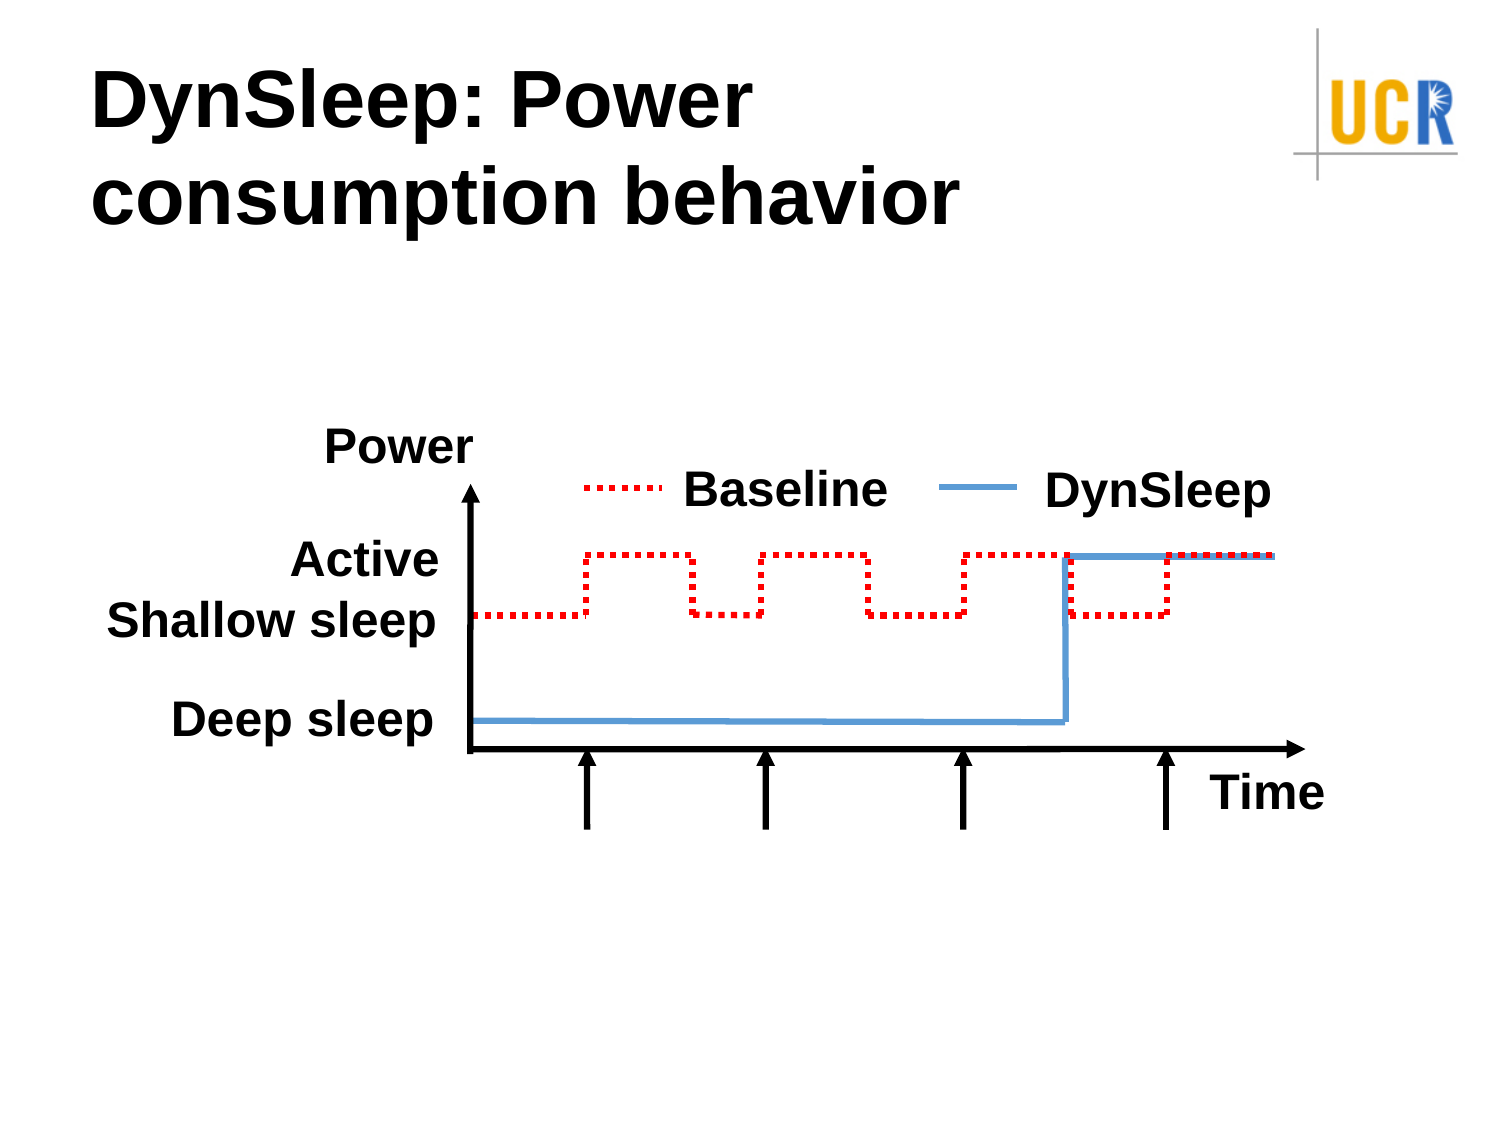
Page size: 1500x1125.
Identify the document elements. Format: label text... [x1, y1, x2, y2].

picture [1282, 0, 1500, 196]
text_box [468, 483, 1306, 830]
text_box Power [309, 413, 492, 474]
text_box DynSleep [1029, 457, 1335, 518]
text_box Shallow sleep [106, 587, 444, 648]
text_box Baseline [668, 456, 914, 483]
text_box Active [289, 526, 444, 587]
title DynSleep: Power consumption behavior [75, 37, 1300, 249]
text_box Time [1306, 759, 1377, 820]
text_box Deep sleep [170, 686, 442, 747]
